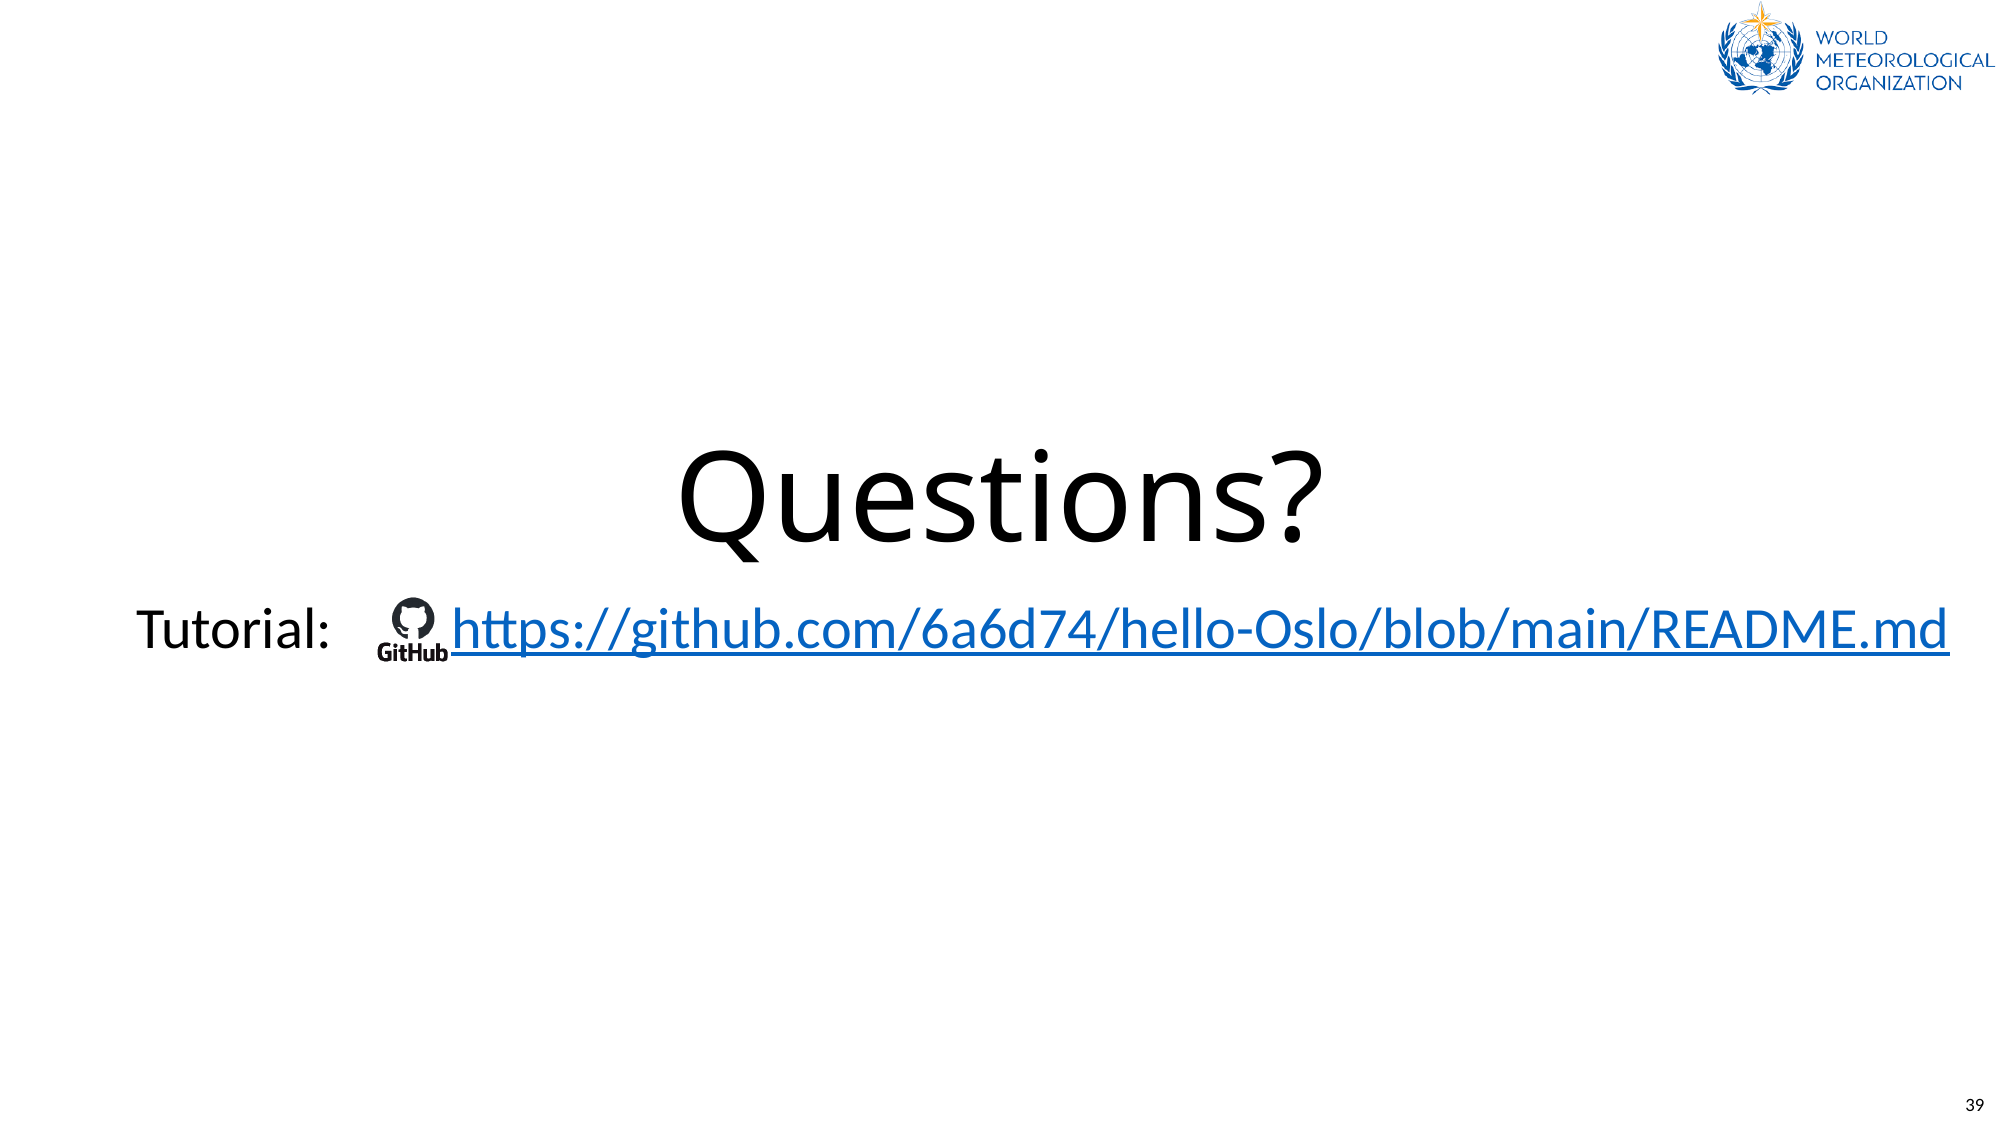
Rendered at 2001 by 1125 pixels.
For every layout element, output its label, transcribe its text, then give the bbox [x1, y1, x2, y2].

text_box 39 [1549, 1085, 2000, 1123]
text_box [372, 596, 453, 669]
picture [1713, 0, 2000, 96]
title Questions? [249, 184, 1750, 576]
subtitle Tutorial: https://github.com/6a6d74/hello-Oslo/blob/main/README.md [28, 590, 1987, 863]
